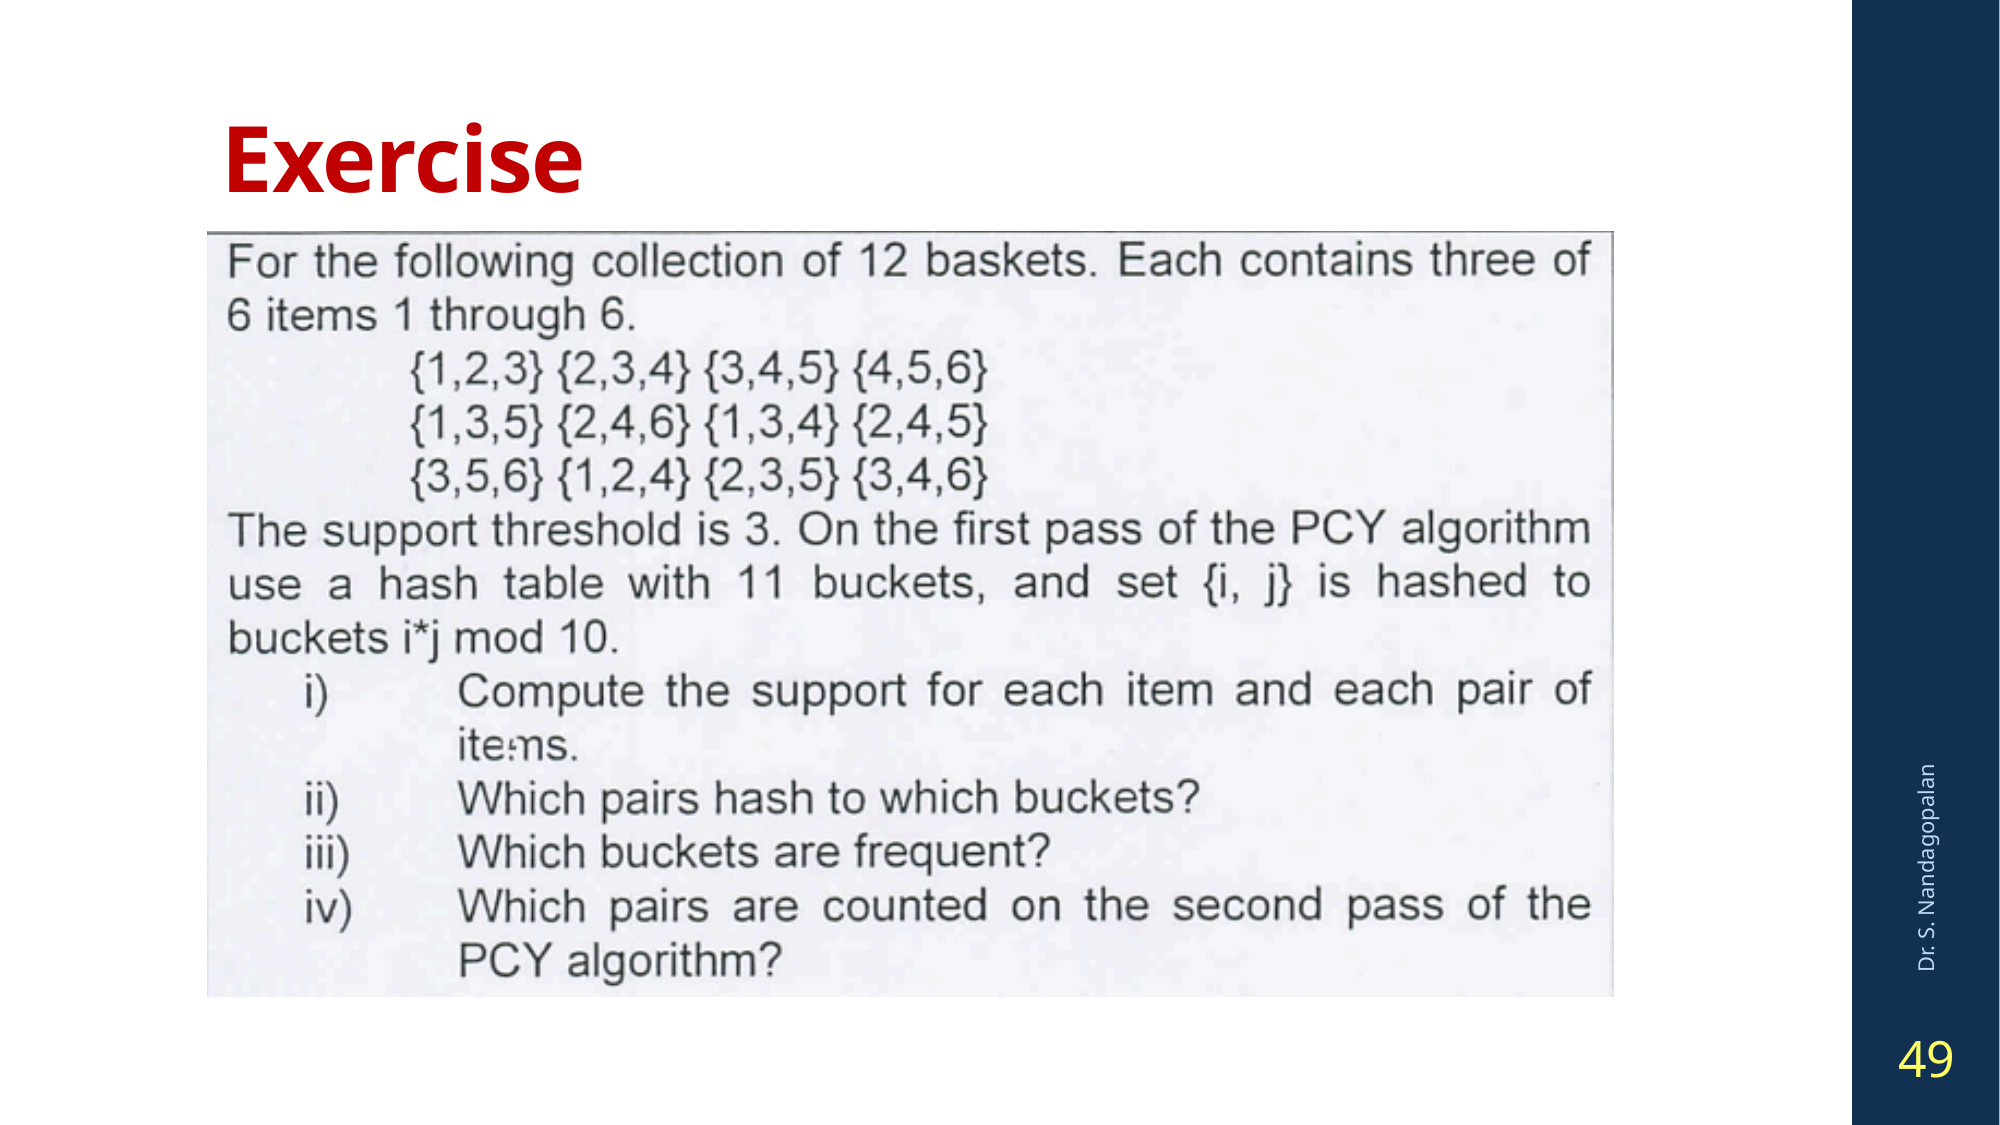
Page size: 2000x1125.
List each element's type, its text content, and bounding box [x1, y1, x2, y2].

slide_number 49 [1852, 1012, 2000, 1110]
title Exercise [206, 60, 1797, 220]
picture [207, 231, 1615, 998]
footer Dr. S. Nandagopalan [1897, 400, 1957, 988]
